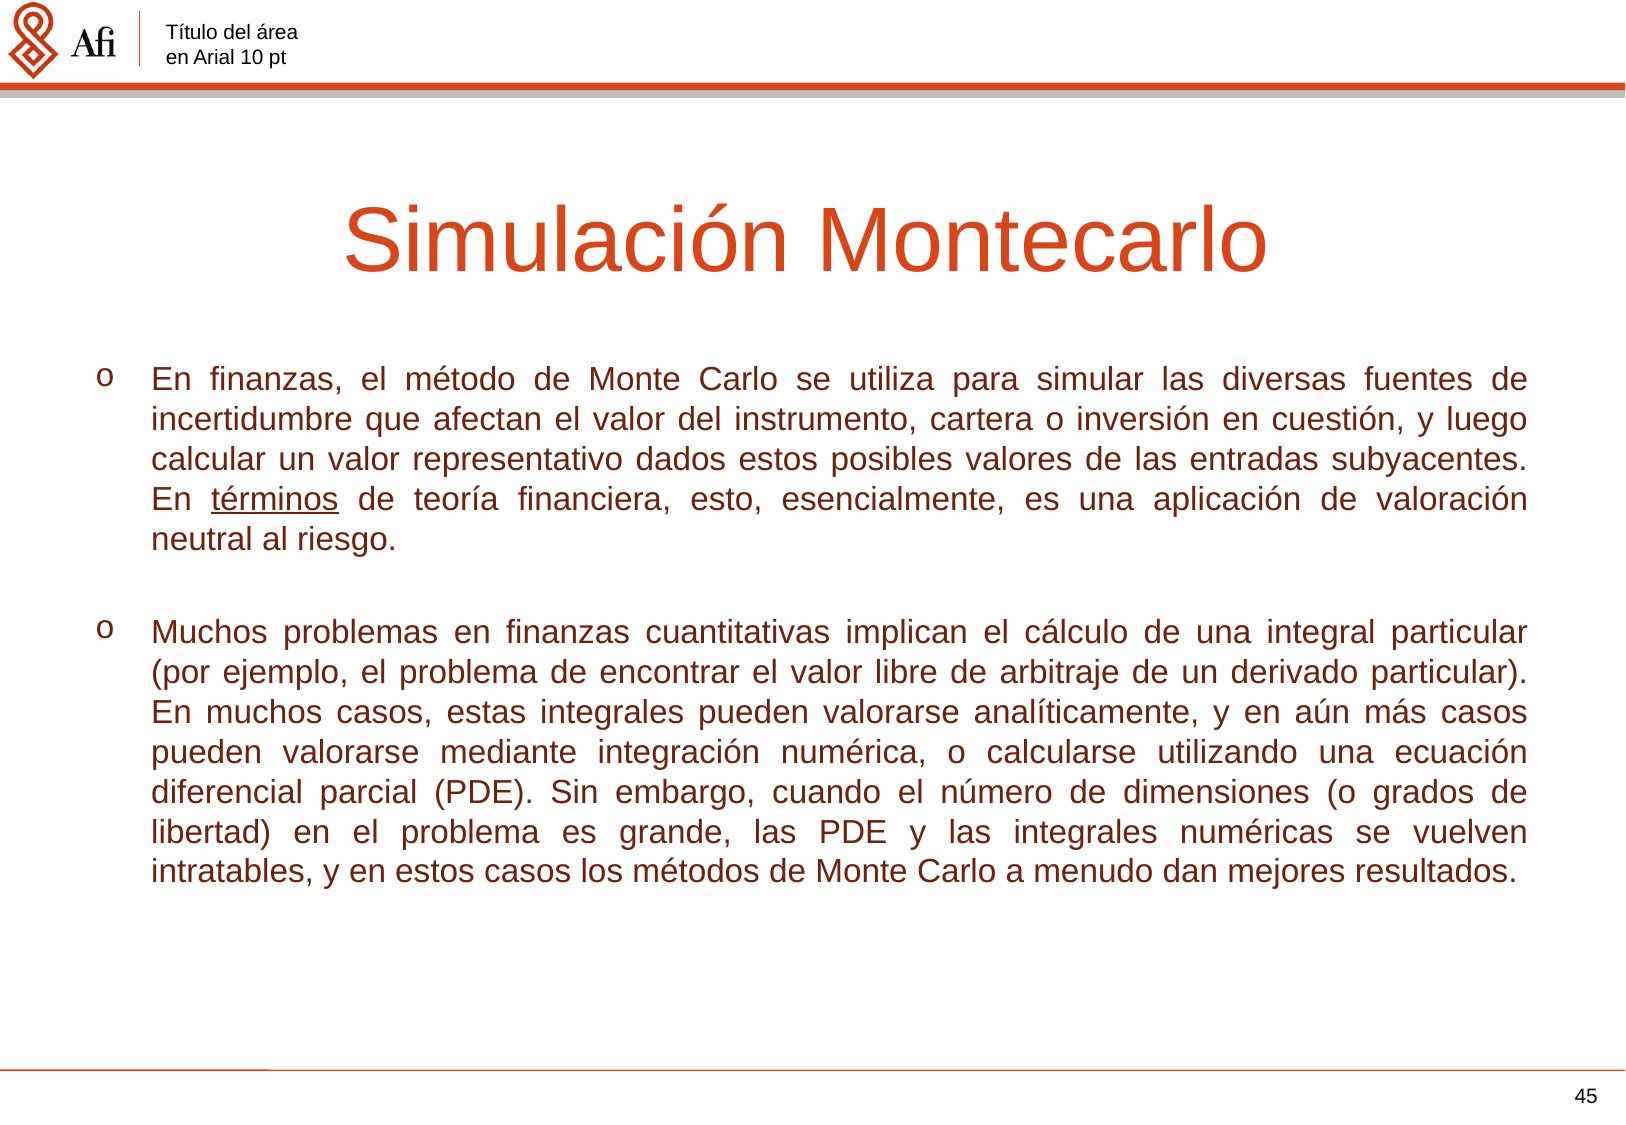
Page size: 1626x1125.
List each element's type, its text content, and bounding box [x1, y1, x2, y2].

picture [8, 2, 116, 79]
list En finanzas, el método de Monte Carlo se utiliza para simular las diversas fuentes de incertidumbre que afectan el valor del instrumento, cartera o inversión en cuestión, y luego calcular un valor representativo dados estos posibles valores de las entradas subyacentes. En términos de teoría financiera, esto, esencialmente, es una aplicación de valoración neutral al riesgo. Muchos problemas en finanzas cuantitativas implican el cálculo de una integral particular (por ejemplo, el problema de encontrar el valor libre de arbitraje de un derivado particular). En muchos casos, estas integrales pueden valorarse analíticamente, y en aún más casos pueden valorarse mediante integración numérica, o calcularse utilizando una ecuación diferencial parcial (PDE). Sin embargo, cuando el número de dimensiones (o grados de libertad) en el problema es grande, las PDE y las integrales numéricas se vuelven intratables, y en estos casos los métodos de Monte Carlo a menudo dan mejores resultados. [80, 349, 1545, 1000]
slide_number 45 [1438, 1074, 1613, 1125]
title Simulación Montecarlo [80, 172, 1534, 327]
